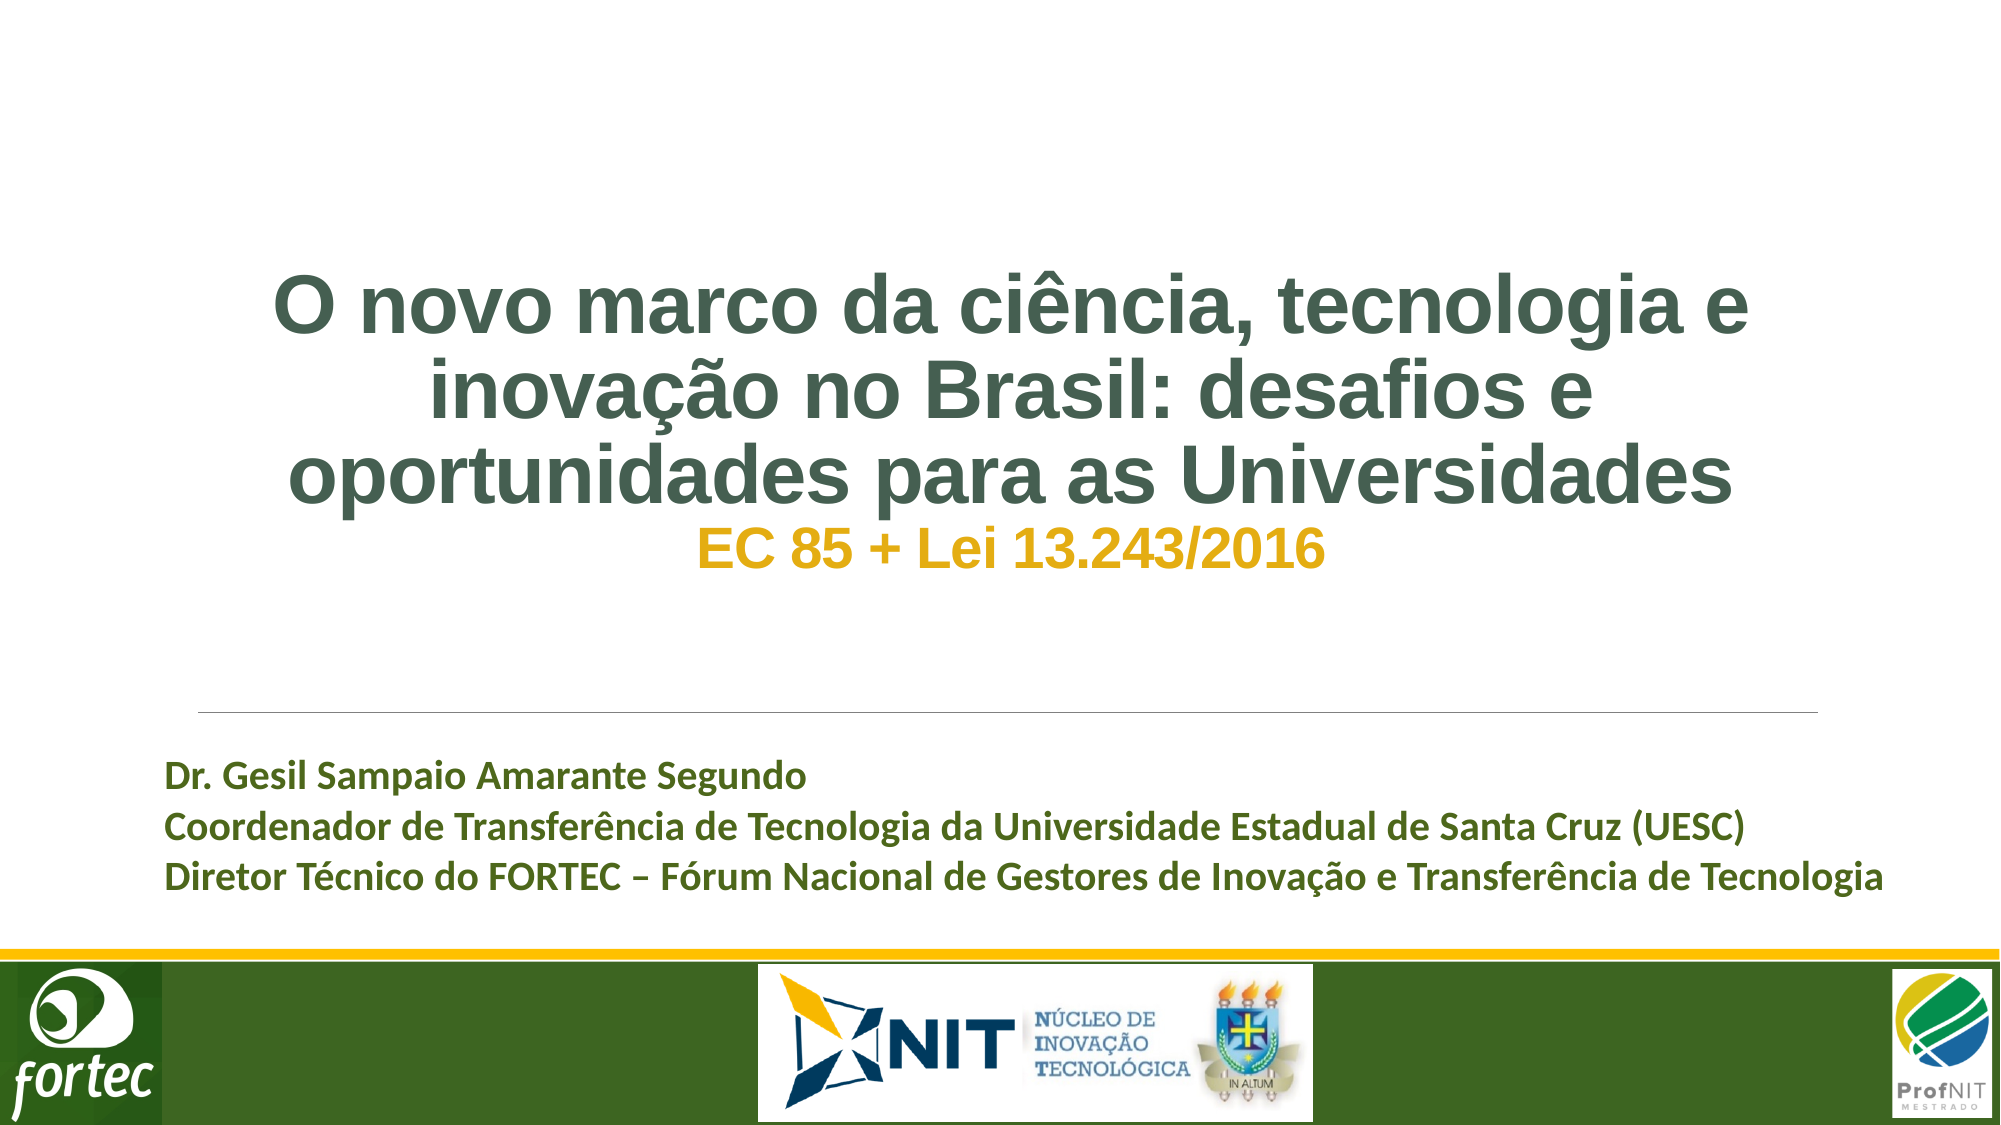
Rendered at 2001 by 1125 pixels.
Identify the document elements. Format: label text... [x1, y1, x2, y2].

title O novo marco da ciência, tecnologia e inovação no Brasil: desafios e oportunidades para as Universidades EC 85 + Lei 13.243/2016 [102, 258, 1922, 588]
picture [0, 962, 162, 1125]
picture [1891, 968, 1993, 1119]
picture [757, 964, 1313, 1123]
subtitle Dr. Gesil Sampaio Amarante Segundo Coordenador de Transferência de Tecnologia da Universidade Estadual de Santa Cruz (UESC) Diretor Técnico do FORTEC – Fórum Nacional de Gestores de Inovação e Transferência de Tecnologia [149, 740, 1922, 922]
